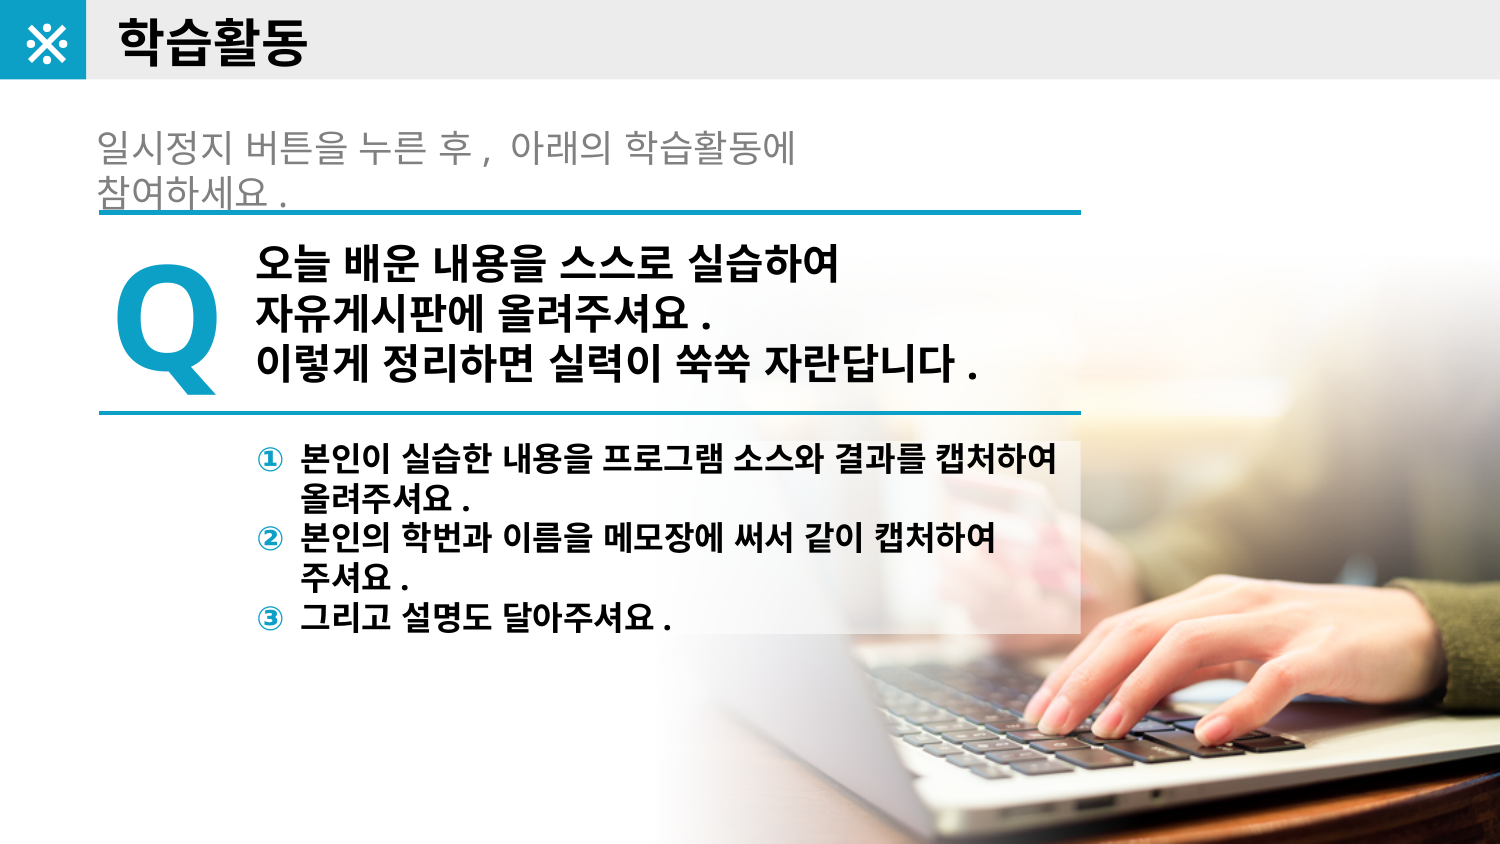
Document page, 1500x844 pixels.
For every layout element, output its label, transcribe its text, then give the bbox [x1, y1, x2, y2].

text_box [88, 213, 1081, 413]
text_box 학습활동 [98, 0, 1436, 85]
text_box 본인이 실습한 내용을 프로그램 소스와 결과를 캡처하여 올려주셔요. 본인의 학번과 이름을 메모장에 써서 같이 캡처하여 주셔요. 그리고 설명도 달아주셔요. [248, 441, 650, 634]
text_box 일시정지 버튼을 누른 후, 아래의 학습활동에 참여하세요. [96, 114, 987, 182]
text_box ※ [0, 0, 98, 86]
picture [655, 252, 1500, 844]
